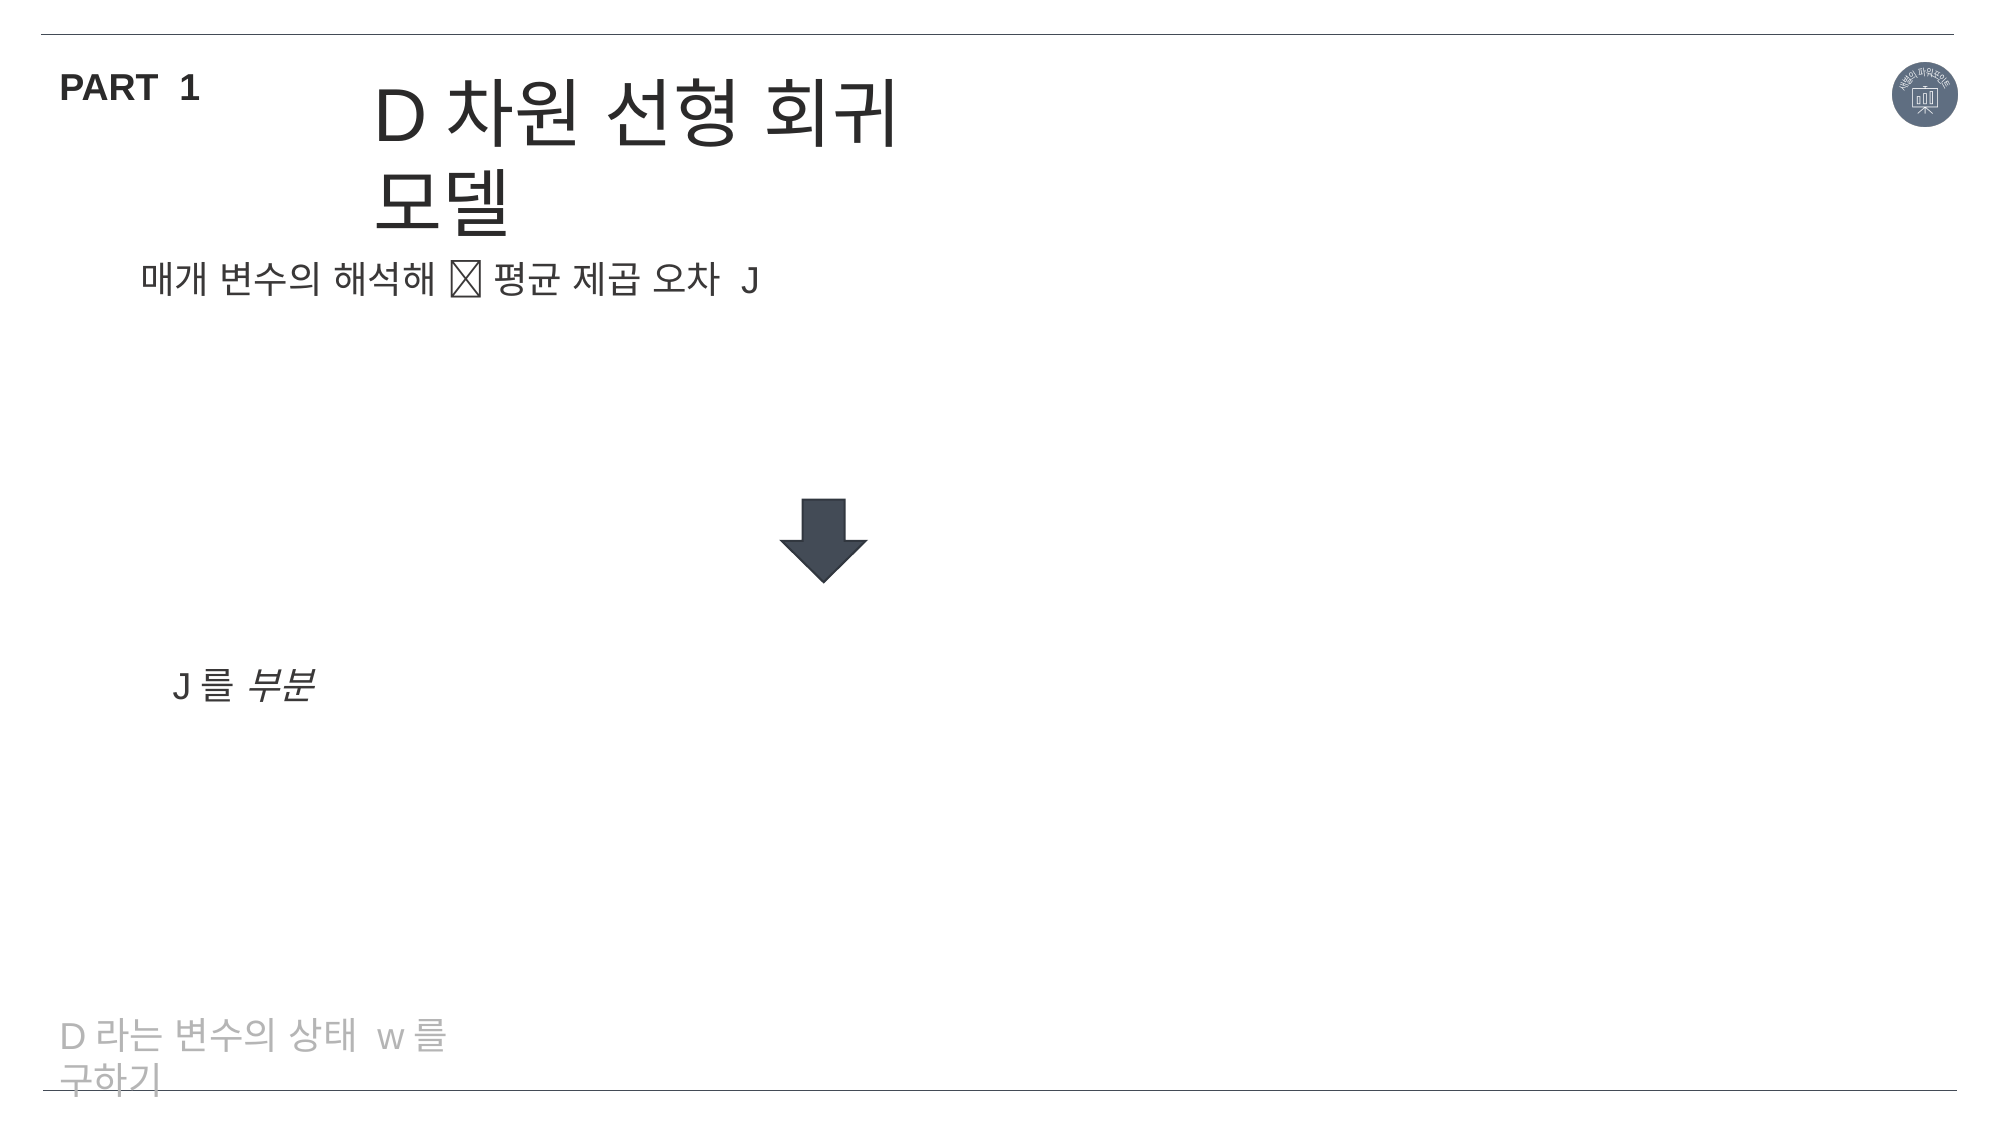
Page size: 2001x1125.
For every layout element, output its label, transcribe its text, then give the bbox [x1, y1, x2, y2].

text_box PART 1 [44, 55, 235, 116]
picture [1892, 62, 1958, 127]
text_box [779, 498, 869, 584]
text_box D라는 변수의 상태 w를 구하기 [44, 1004, 560, 1110]
text_box D차원 선형 회귀 모델 [358, 59, 1061, 255]
